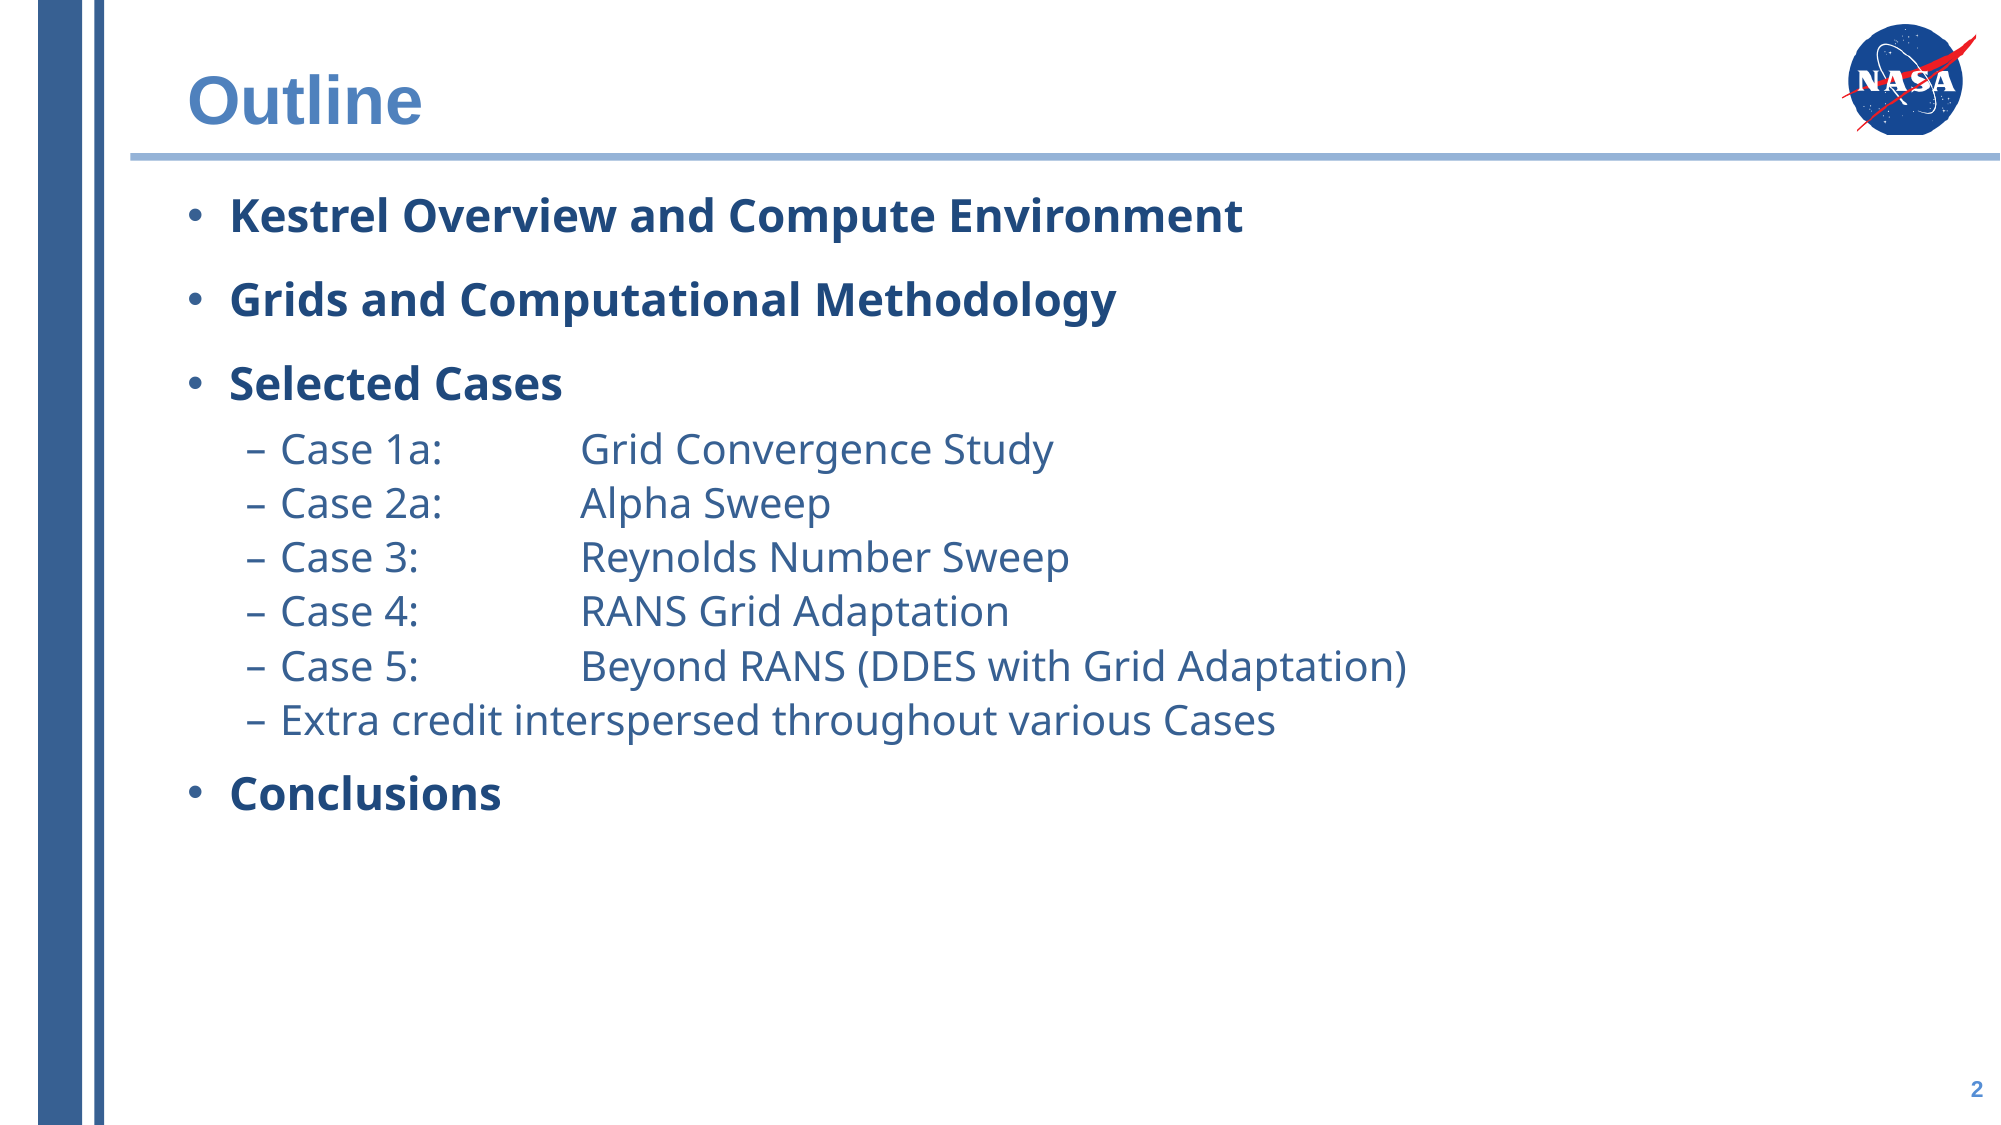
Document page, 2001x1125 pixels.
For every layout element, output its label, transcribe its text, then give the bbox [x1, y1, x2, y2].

title Outline [172, 49, 1810, 146]
list Kestrel Overview and Compute Environment Grids and Computational Methodology Selected Cases Case 1a: Grid Convergence Study Case 2a: Alpha Sweep Case 3: Reynolds Number Sweep Case 4: RANS Grid Adaptation Case 5: Beyond RANS (DDES with Grid Adaptation) Extra credit interspersed throughout various Cases Conclusions [172, 179, 1939, 1039]
